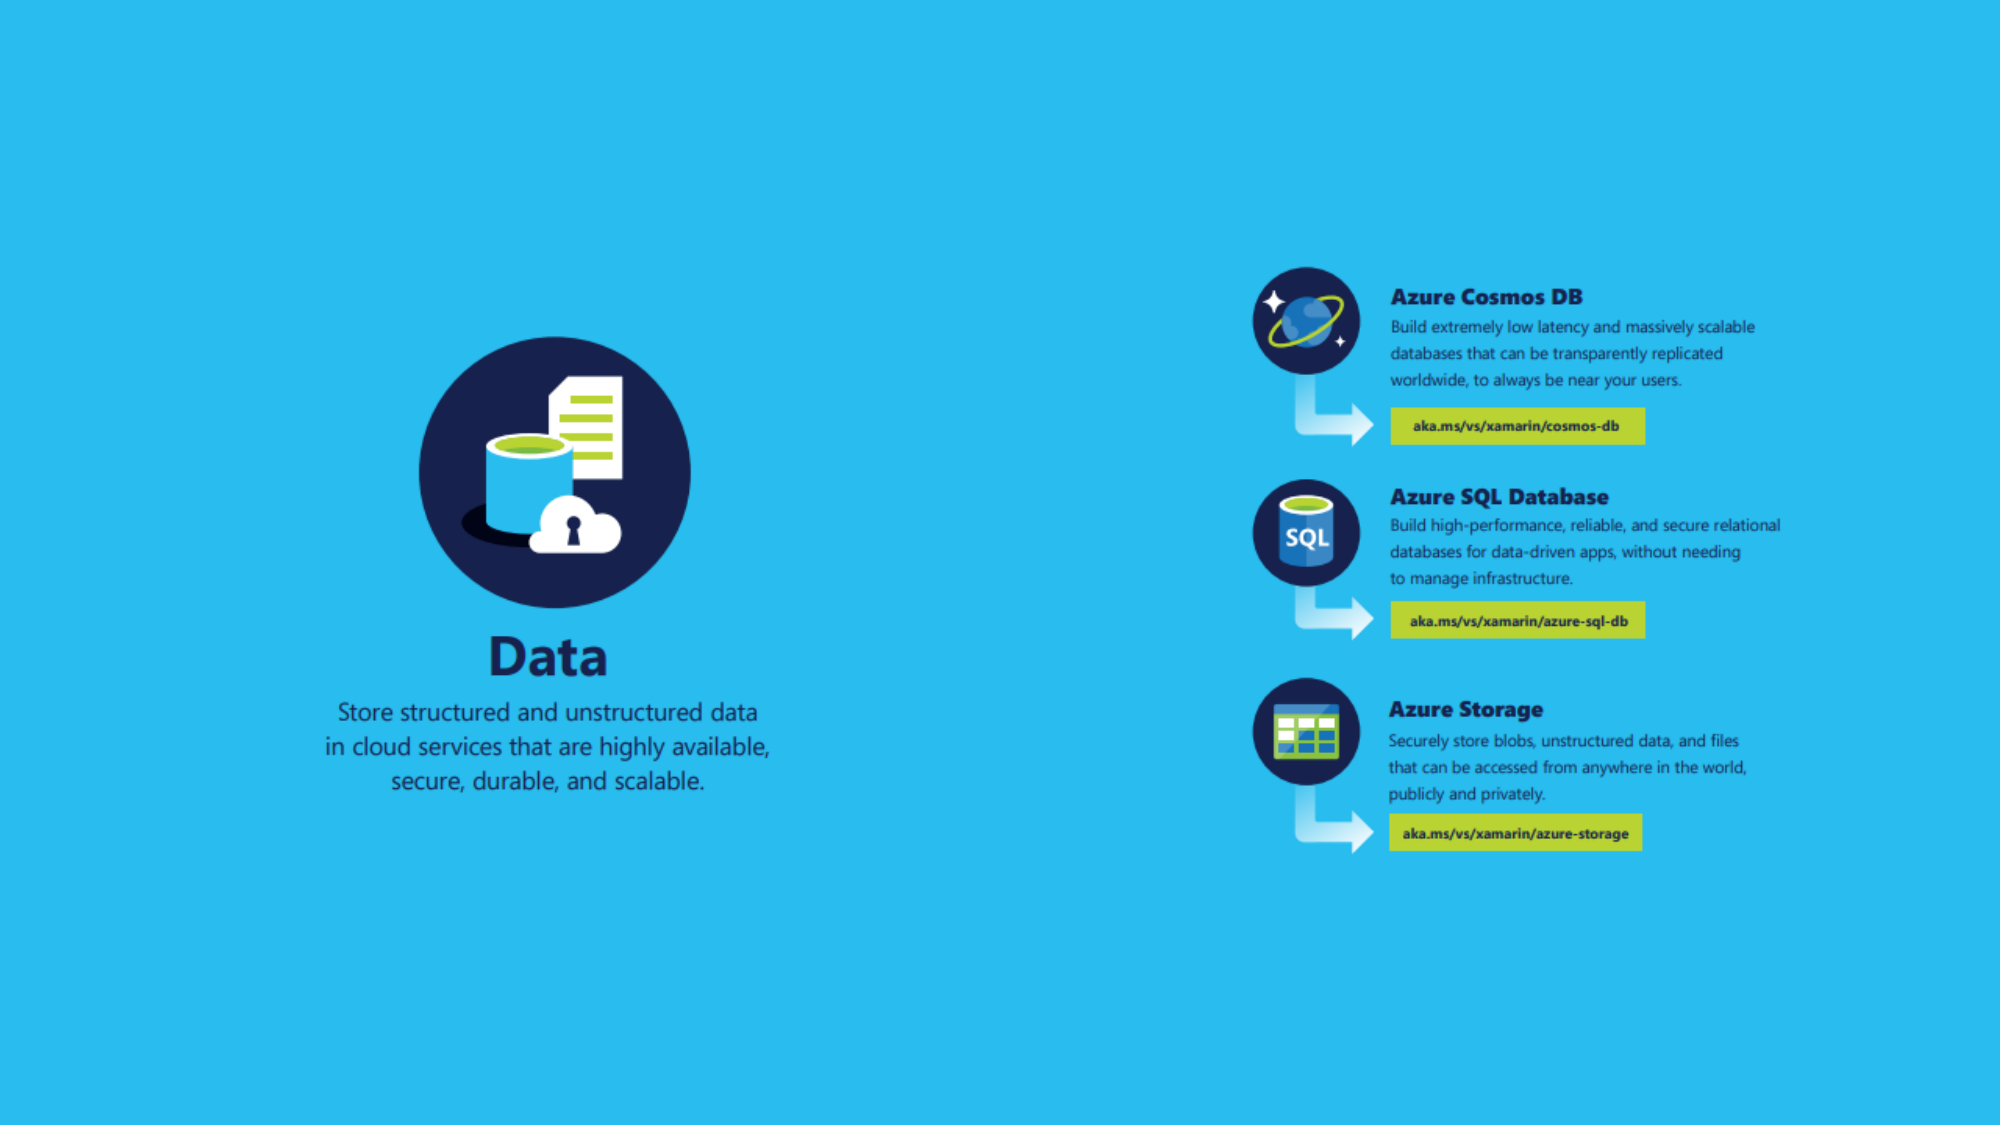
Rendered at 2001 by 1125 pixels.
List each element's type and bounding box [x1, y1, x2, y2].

picture [1232, 246, 1808, 879]
picture [297, 307, 798, 818]
